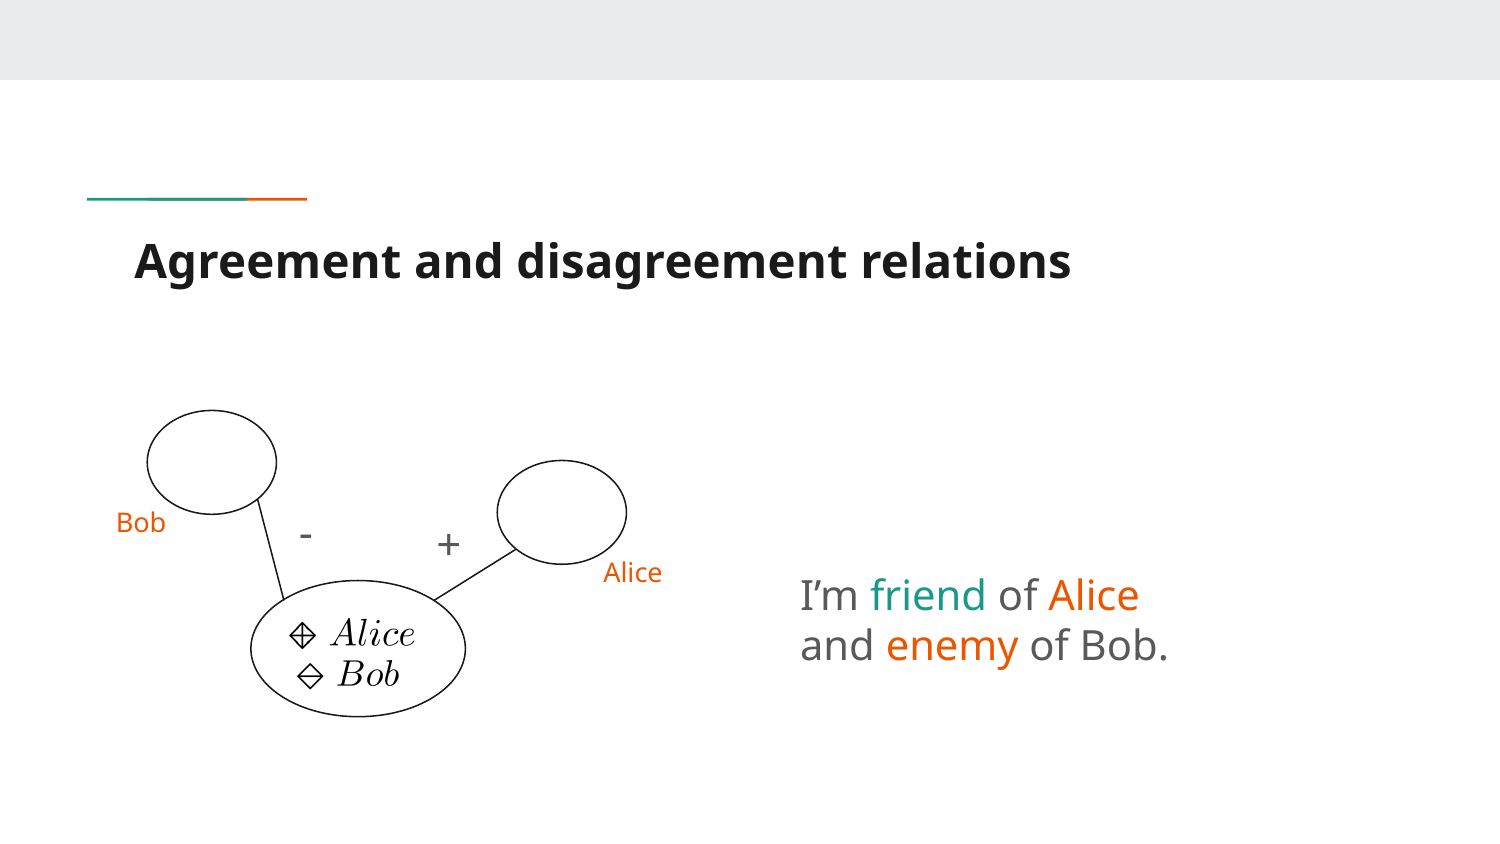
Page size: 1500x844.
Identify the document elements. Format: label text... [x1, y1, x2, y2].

text_box I’m friend of Alice and enemy of Bob. [785, 553, 1356, 684]
text_box Alice [588, 540, 681, 604]
text_box [250, 580, 466, 717]
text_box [257, 498, 285, 601]
text_box Bob [100, 490, 193, 554]
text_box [433, 548, 517, 601]
text_box [497, 460, 627, 565]
text_box [147, 410, 277, 515]
text_box + [421, 501, 480, 585]
picture [287, 612, 417, 697]
text_box - [283, 489, 343, 572]
title Agreement and disagreement relations [119, 216, 1381, 305]
